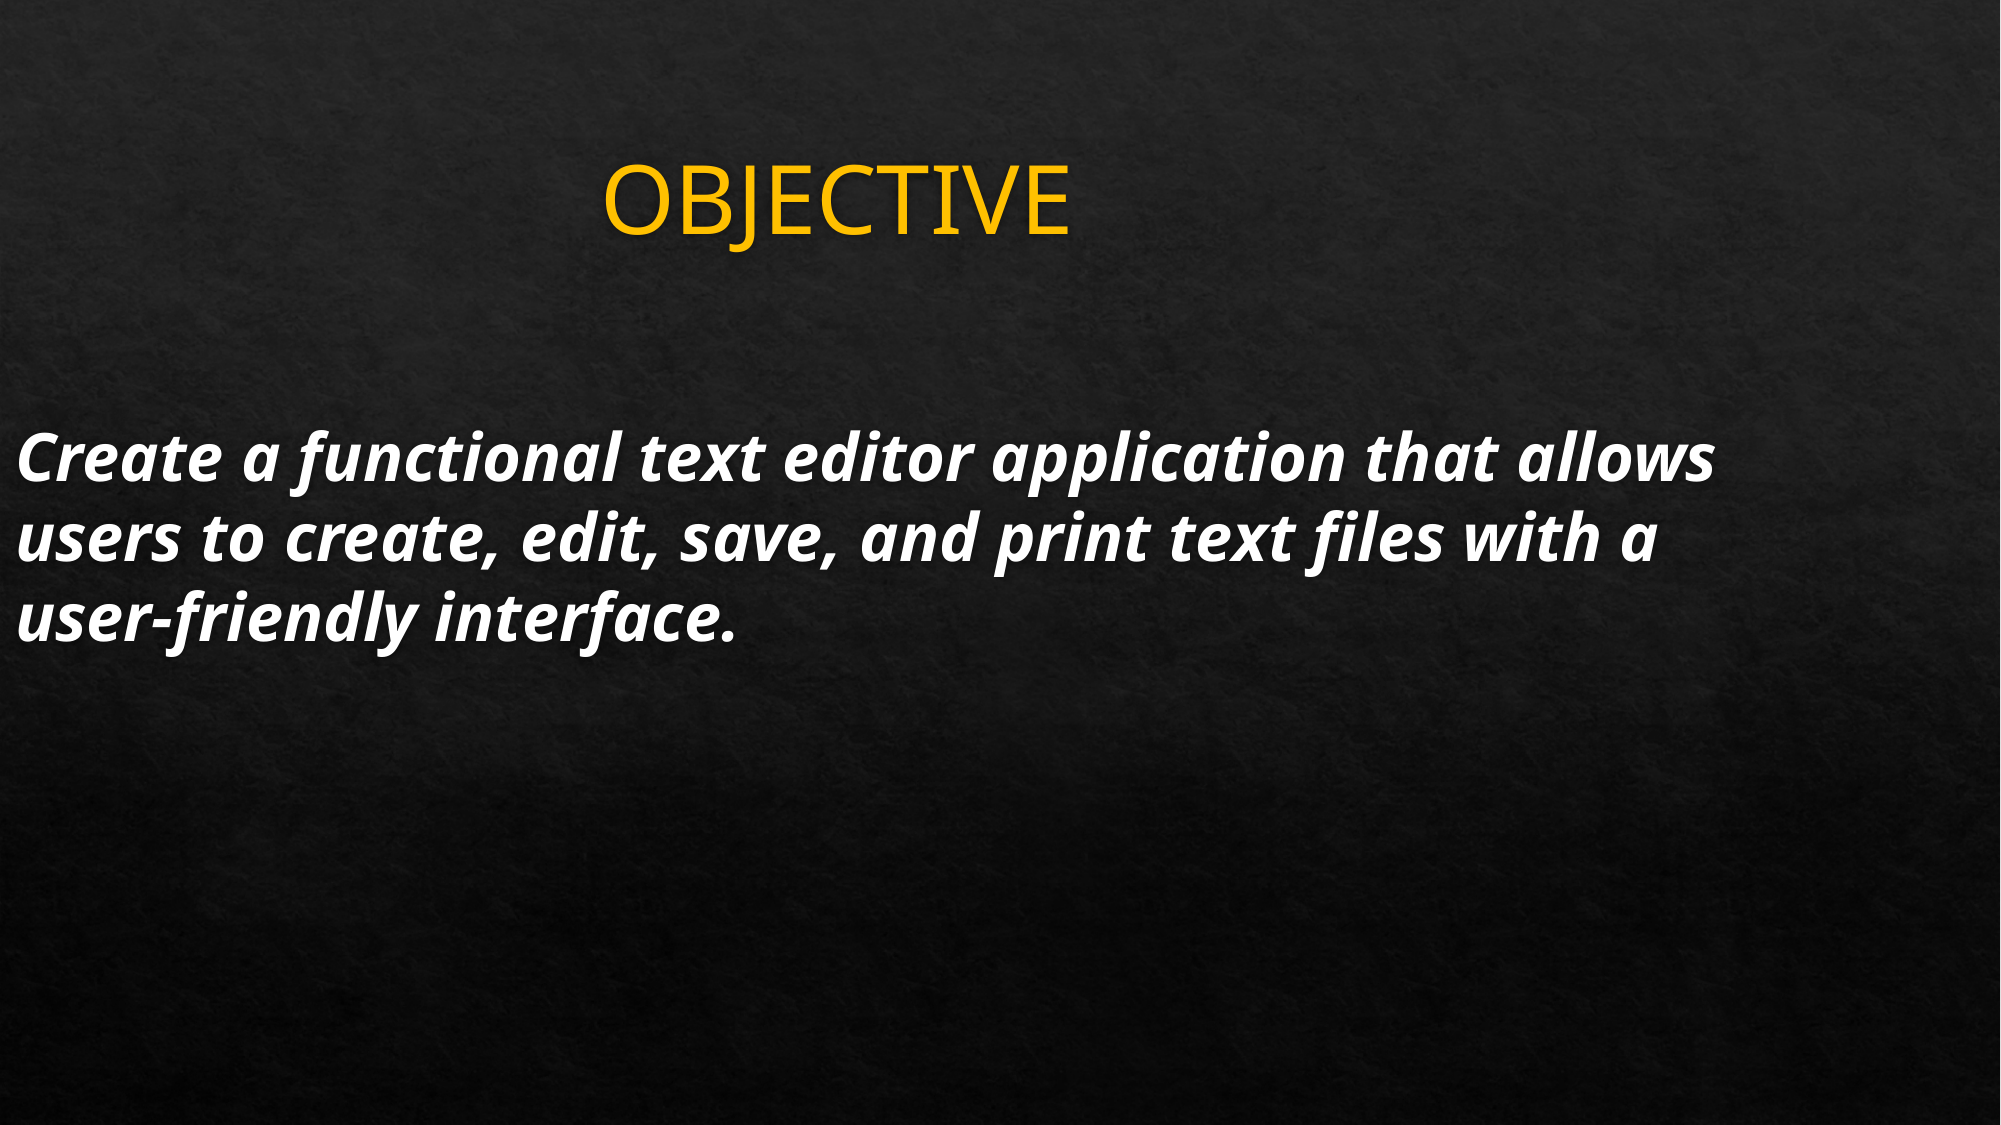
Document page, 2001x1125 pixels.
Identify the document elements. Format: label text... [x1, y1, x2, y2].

list Create a functional text editor application that allows users to create, edit, save, and print text files with a user-friendly interface. [0, 248, 1794, 902]
title OBJECTIVE [0, 99, 1699, 244]
